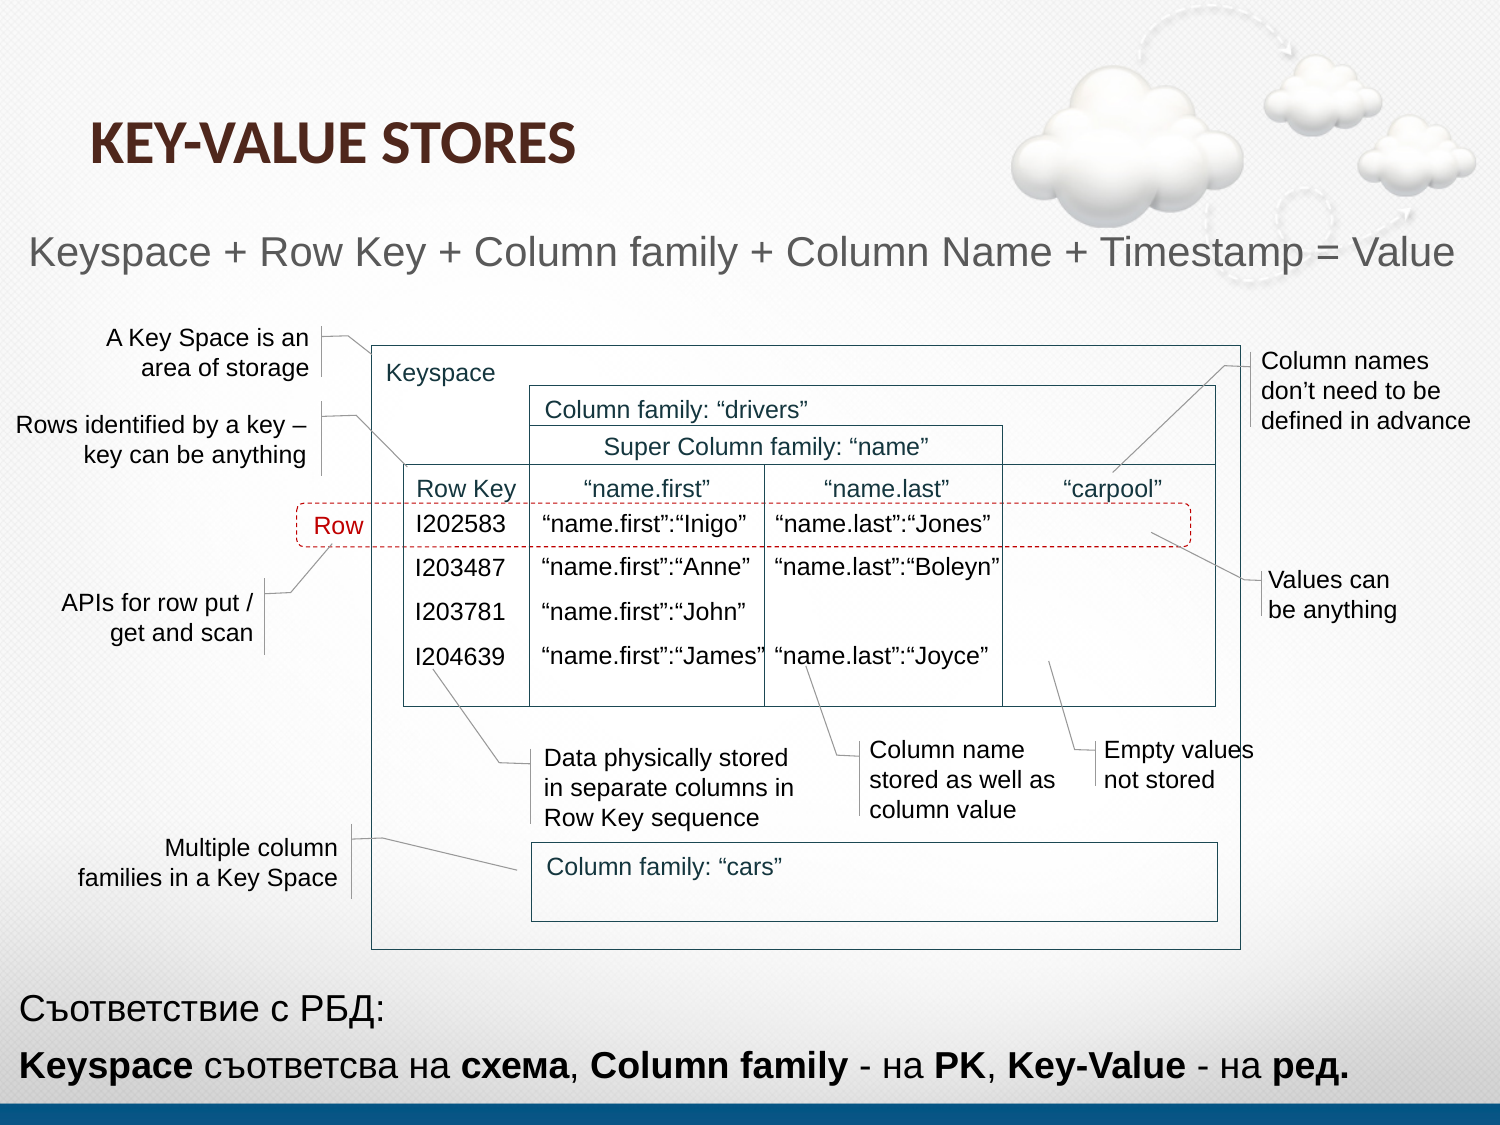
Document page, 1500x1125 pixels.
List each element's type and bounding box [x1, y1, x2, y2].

text_box [11, 325, 1482, 951]
picture [0, 0, 1500, 1125]
